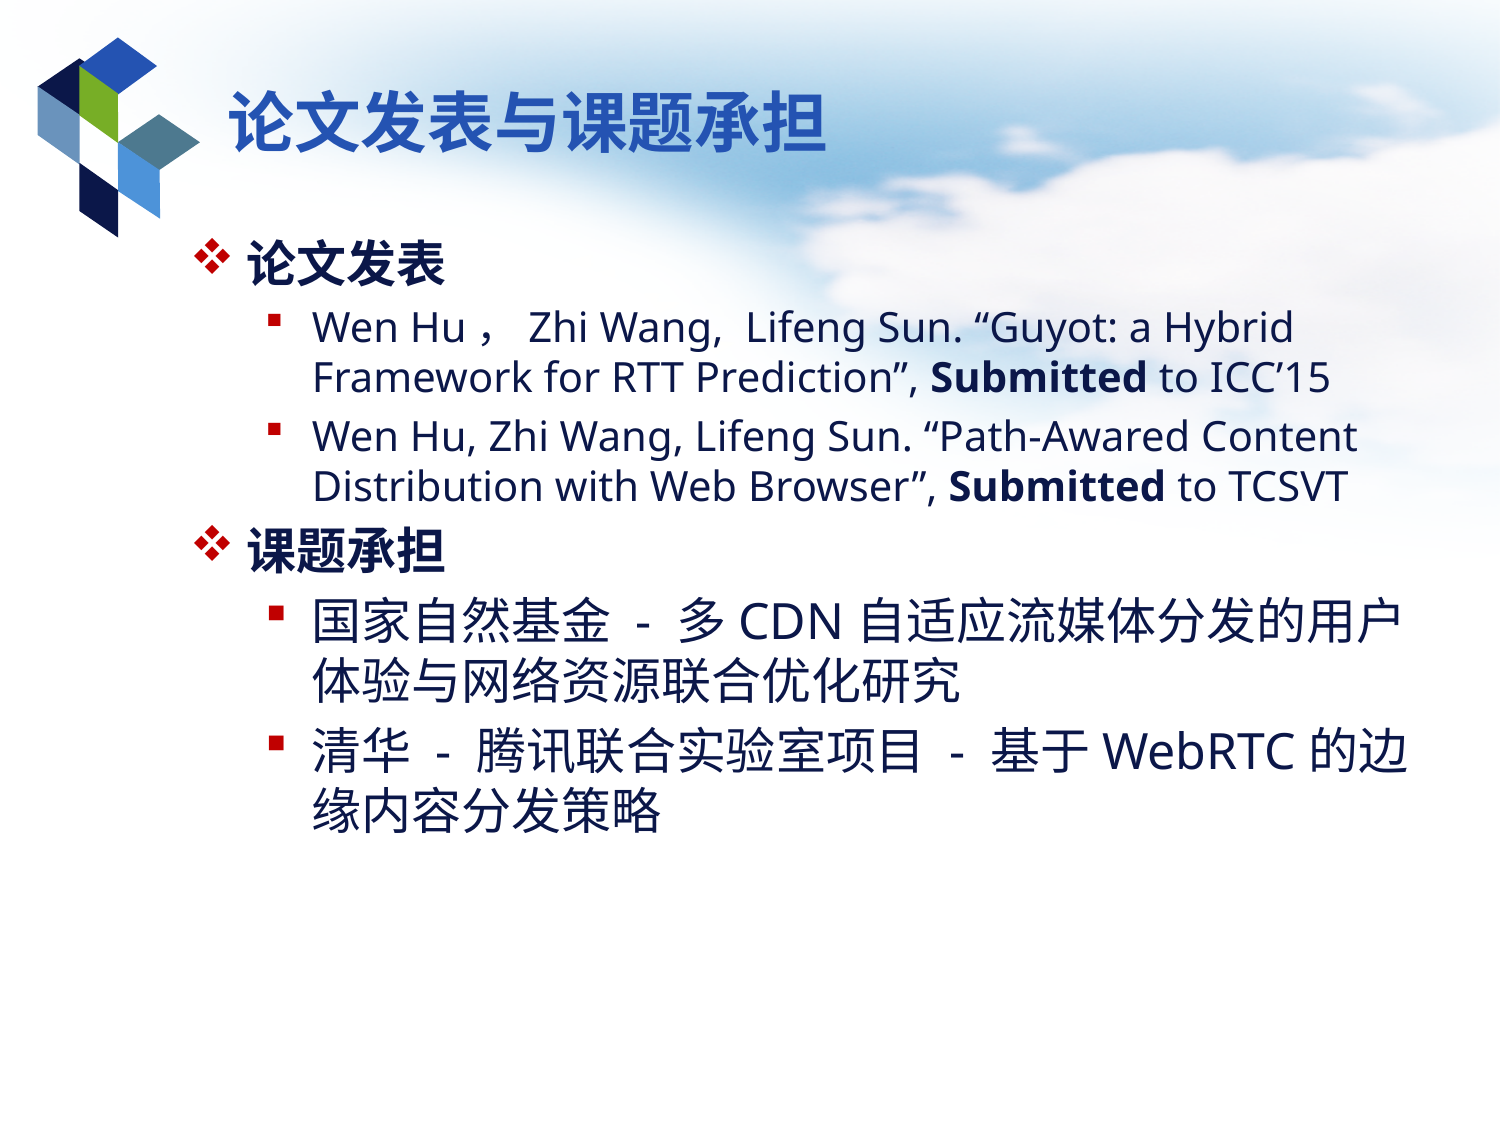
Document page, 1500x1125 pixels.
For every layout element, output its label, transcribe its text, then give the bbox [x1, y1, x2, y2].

title 论文发表与课题承担 [212, 75, 1375, 168]
list 论文发表 Wen Hu，Zhi Wang, Lifeng Sun. “Guyot: a Hybrid Framework for RTT Prediction”, Submitted to ICC’15 Wen Hu, Zhi Wang, Lifeng Sun. “Path-Awared Content Distribution with Web Browser”, Submitted to TCSVT 课题承担 国家自然基金 - 多CDN自适应流媒体分发的用户体验与网络资源联合优化研究 清华 - 腾讯联合实验室项目 - 基于WebRTC的边缘内容分发策略 [174, 224, 1425, 1022]
picture [0, 0, 1500, 588]
